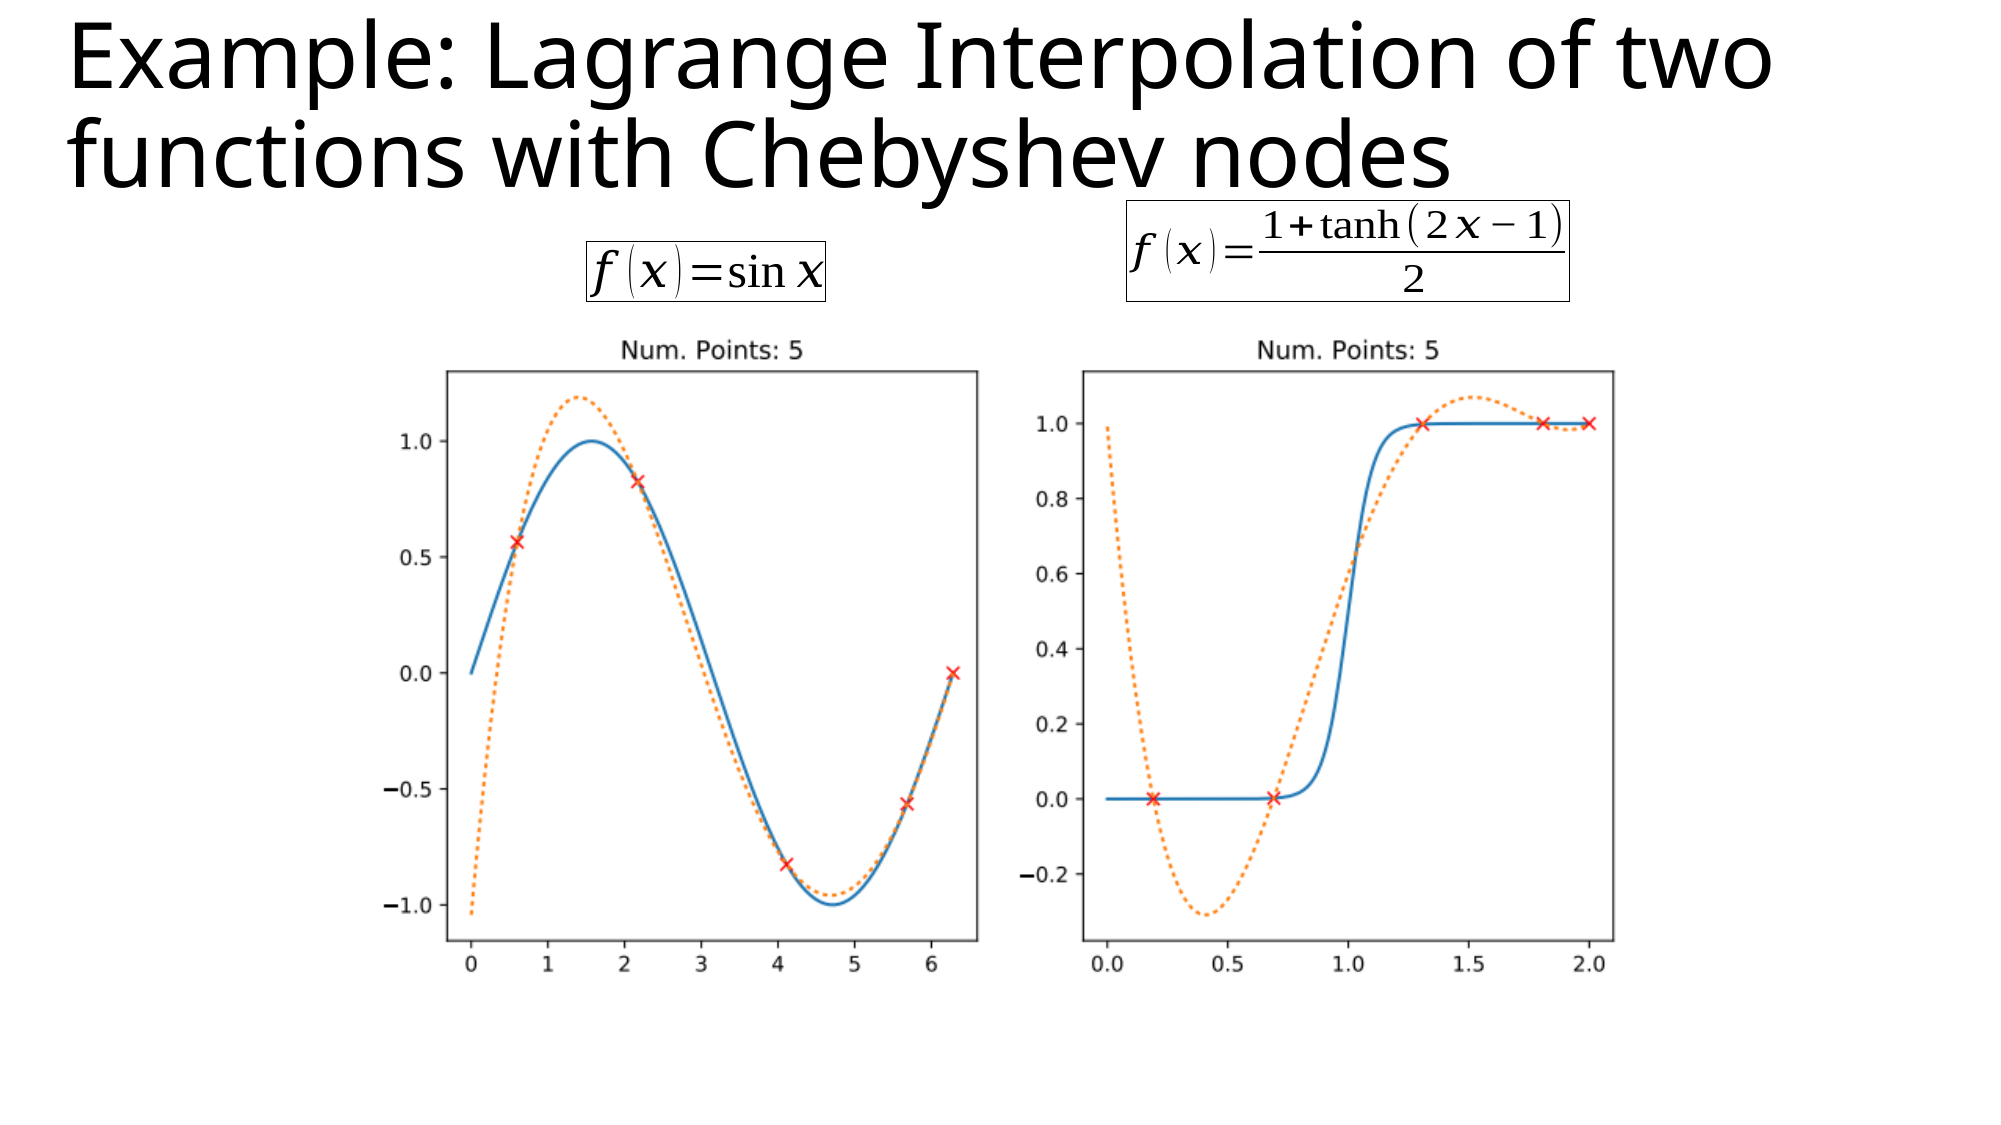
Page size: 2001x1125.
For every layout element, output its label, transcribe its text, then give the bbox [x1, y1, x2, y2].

title Example: Lagrange Interpolation of two functions with Chebyshev nodes [51, 0, 1964, 218]
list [367, 325, 1633, 988]
